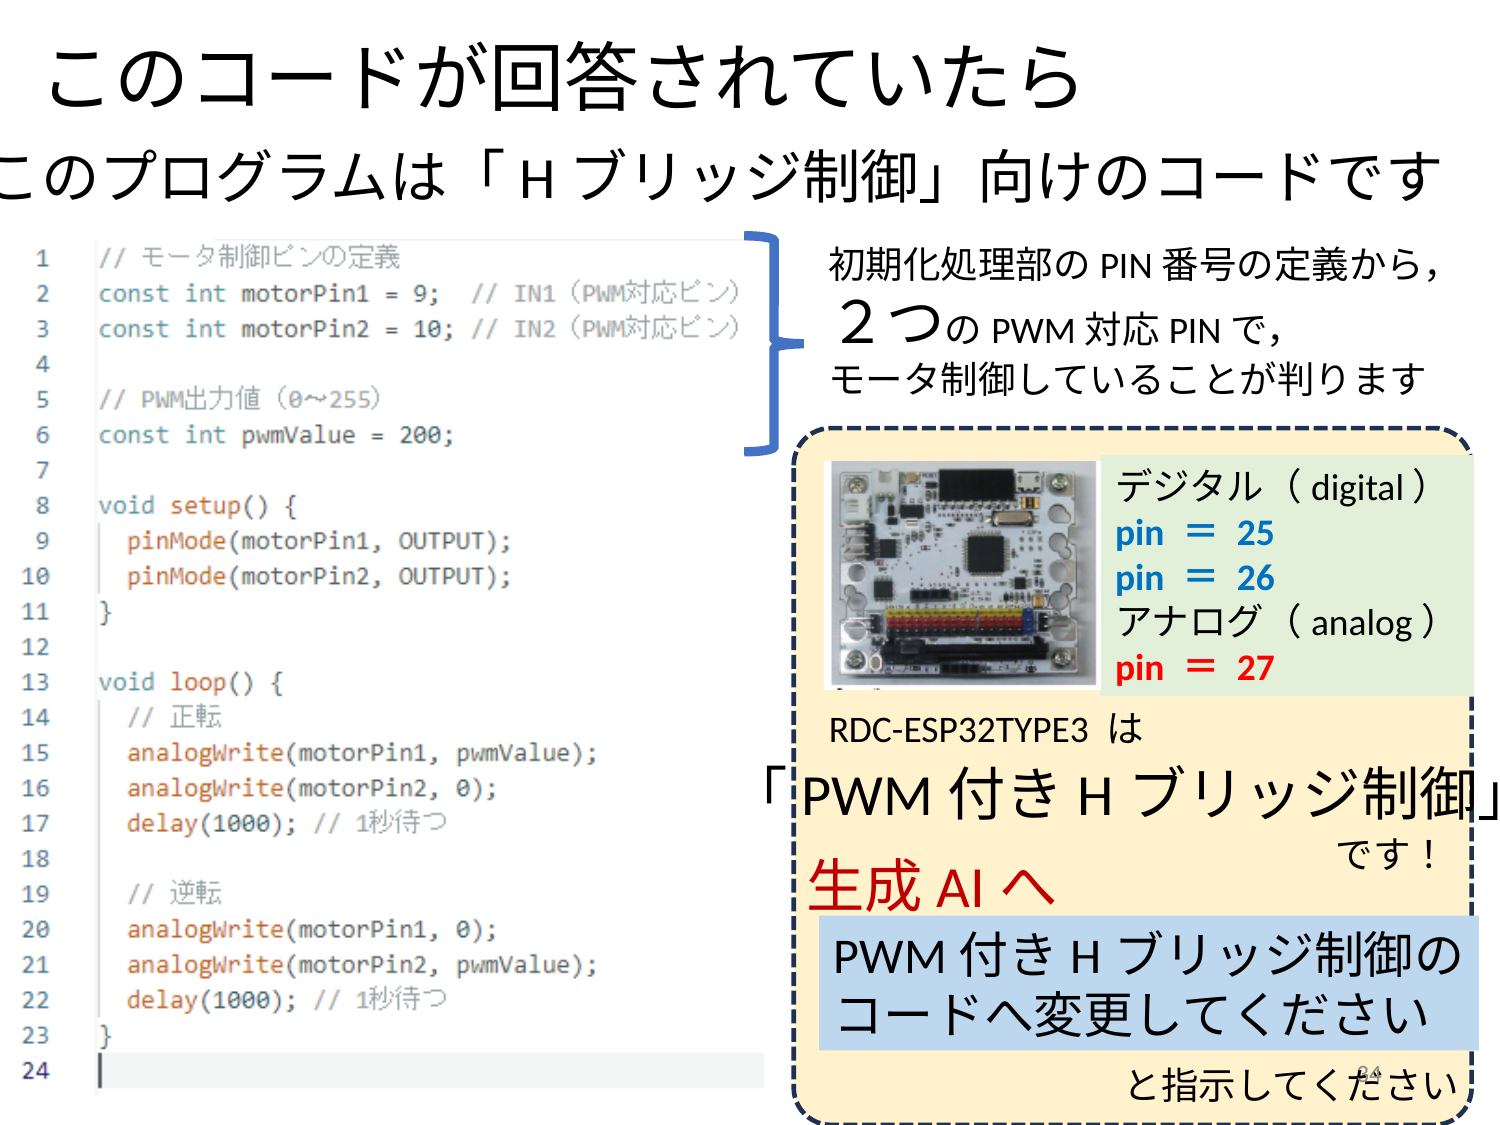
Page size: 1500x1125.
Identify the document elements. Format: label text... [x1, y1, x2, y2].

picture [824, 461, 1101, 690]
text_box PWM付きHブリッジ制御の コードへ変更してください [819, 915, 1479, 1051]
text_box 生成AIへ [791, 841, 1073, 927]
text_box と指示してください [1109, 1054, 1475, 1115]
text_box このプログラムは「Hブリッジ制御」向けのコードです [0, 132, 1459, 218]
picture [0, 239, 764, 1096]
text_box [792, 427, 1473, 749]
slide_number 34 [1059, 1042, 1397, 1103]
text_box [792, 927, 1461, 1125]
text_box [744, 235, 804, 452]
text_box デジタル（digital） pin ＝ 25 pin ＝ 26 アナログ（analog） pin ＝ 27 [1100, 455, 1474, 696]
text_box RDC-ESP32TYPE3 は [814, 697, 1159, 758]
title このコードが回答されていたら [24, 29, 1117, 132]
text_box 初期化処理部のPIN番号の定義から， ２つのPWM対応PINで， モータ制御していることが判ります [813, 233, 1476, 408]
text_box 「PWM付きHブリッジ制御」 [764, 749, 1500, 835]
text_box です！ [1320, 823, 1463, 884]
text_box [792, 835, 1473, 915]
